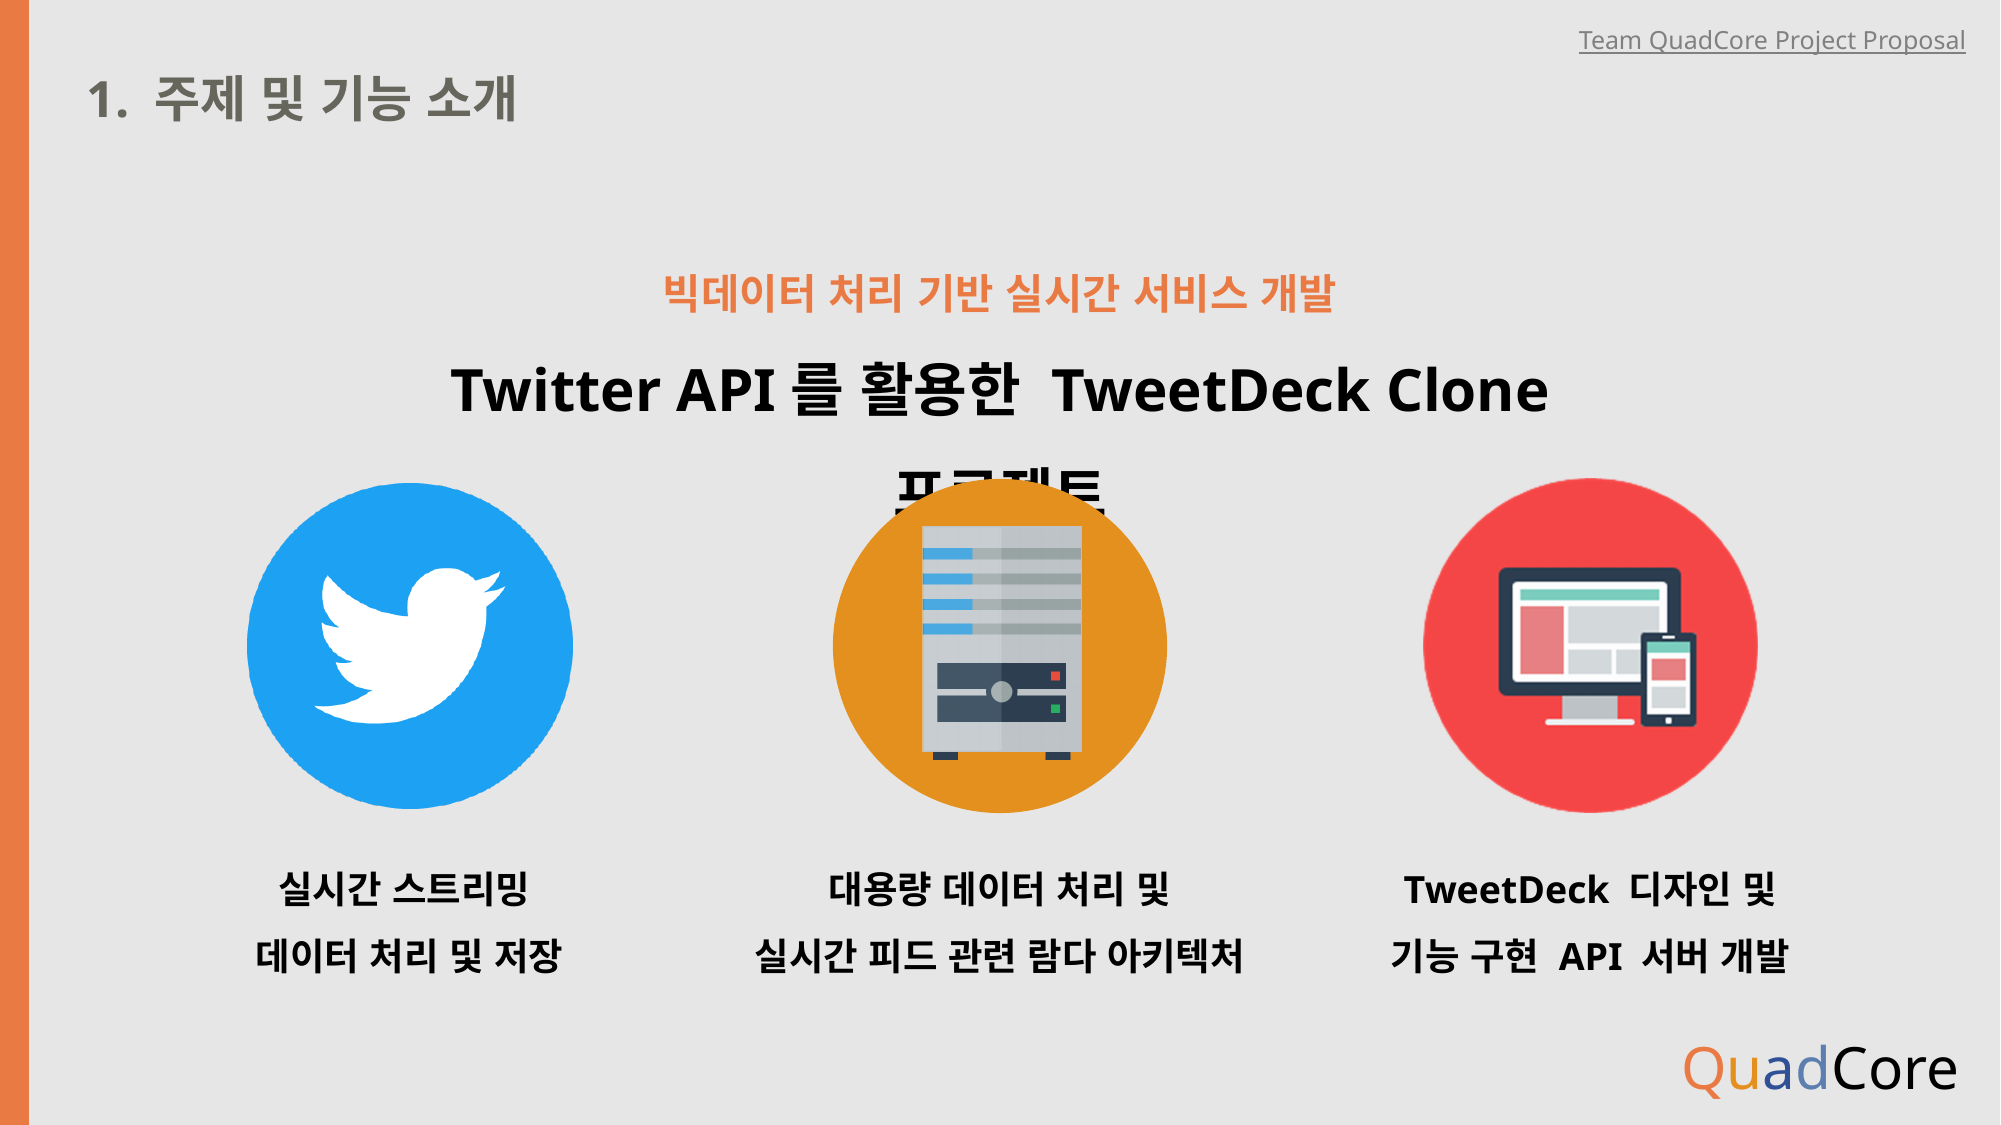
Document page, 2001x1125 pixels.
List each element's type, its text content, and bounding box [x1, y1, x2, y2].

text_box QuadCore [1605, 1023, 1974, 1109]
text_box 대용량 데이터 처리 및 실시간 피드 관련 람다 아키텍처 [694, 835, 1284, 989]
picture [1423, 478, 1758, 814]
title 1. 주제 및 기능 소개 [71, 30, 577, 142]
picture [242, 478, 577, 814]
text_box 빅데이터 처리 기반 실시간 서비스 개발 Twitter API를 활용한 TweetDeck Clone 프로젝트 [322, 235, 1678, 405]
text_box TweetDeck 디자인 및 기능 구현 API 서버 개발 [1284, 835, 1896, 989]
text_box 실시간 스트리밍 데이터 처리 및 저장 [104, 835, 694, 989]
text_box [832, 478, 1168, 814]
